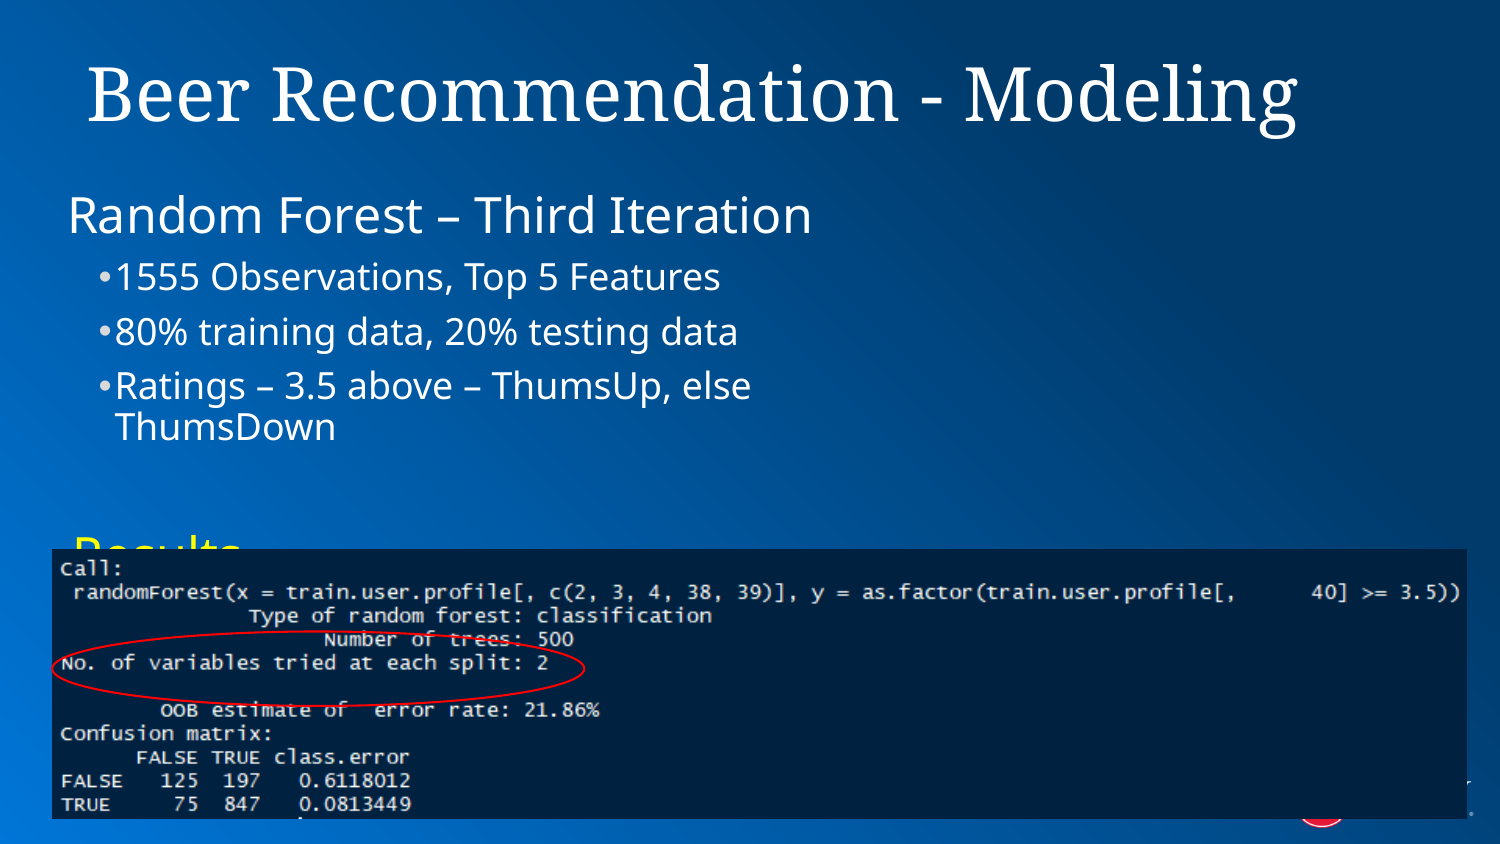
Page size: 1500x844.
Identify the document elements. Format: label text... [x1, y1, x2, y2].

list Random Forest – Third Iteration 1555 Observations, Top 5 Features 80% training data, 20% testing data Ratings – 3.5 above – ThumsUp, else ThumsDown Results [52, 183, 981, 549]
picture [52, 549, 1478, 830]
title Beer Recommendation - Modeling [52, 0, 1500, 194]
